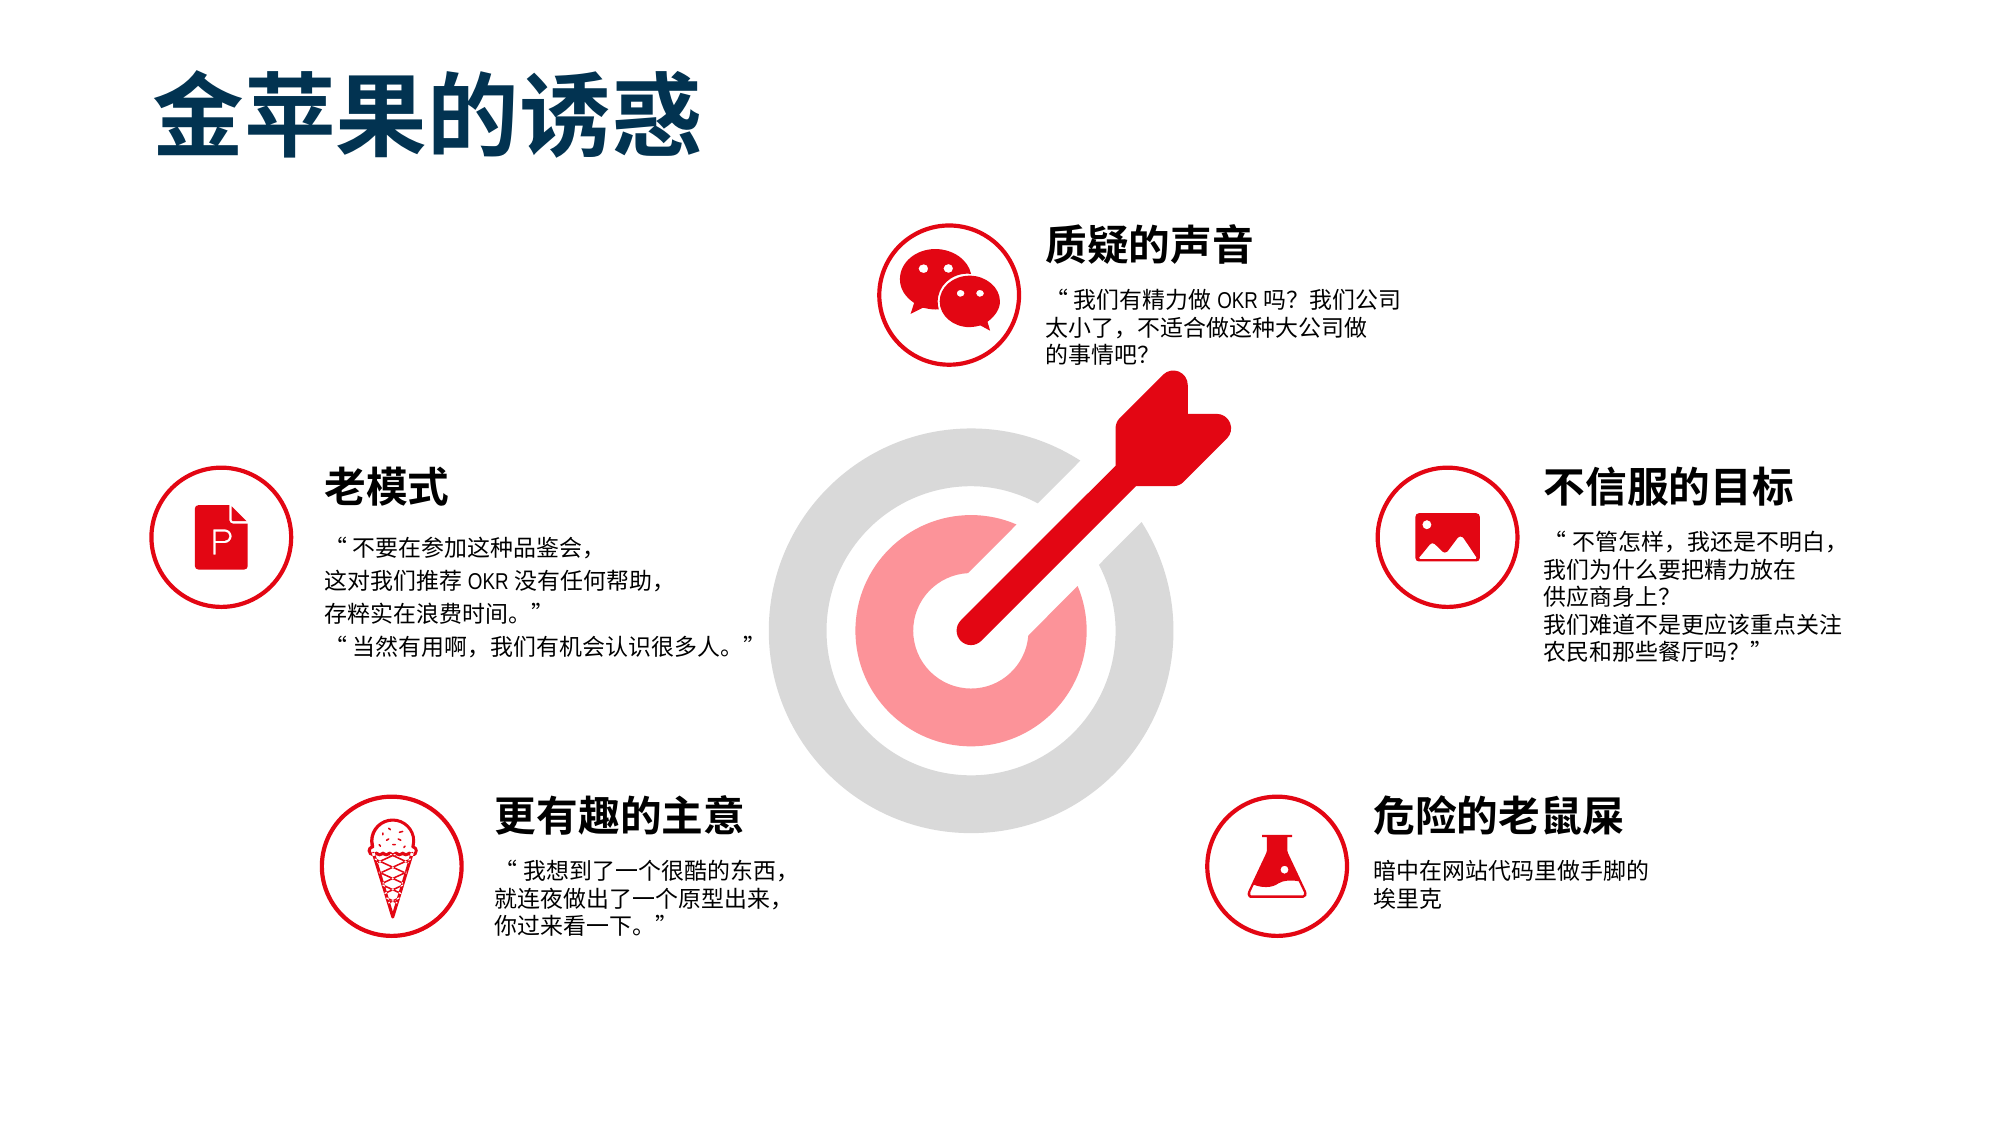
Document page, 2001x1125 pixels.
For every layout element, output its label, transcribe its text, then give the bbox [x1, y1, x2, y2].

text_box [878, 224, 1021, 366]
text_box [768, 370, 1232, 834]
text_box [151, 453, 630, 645]
text_box [899, 249, 1000, 331]
text_box [367, 818, 418, 919]
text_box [480, 782, 800, 974]
text_box [1376, 466, 1519, 608]
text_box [1358, 782, 1679, 974]
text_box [1030, 211, 1351, 403]
text_box [320, 795, 463, 937]
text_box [1529, 453, 1849, 645]
text_box [1206, 795, 1349, 937]
title 金苹果的诱惑 [137, 59, 1863, 180]
